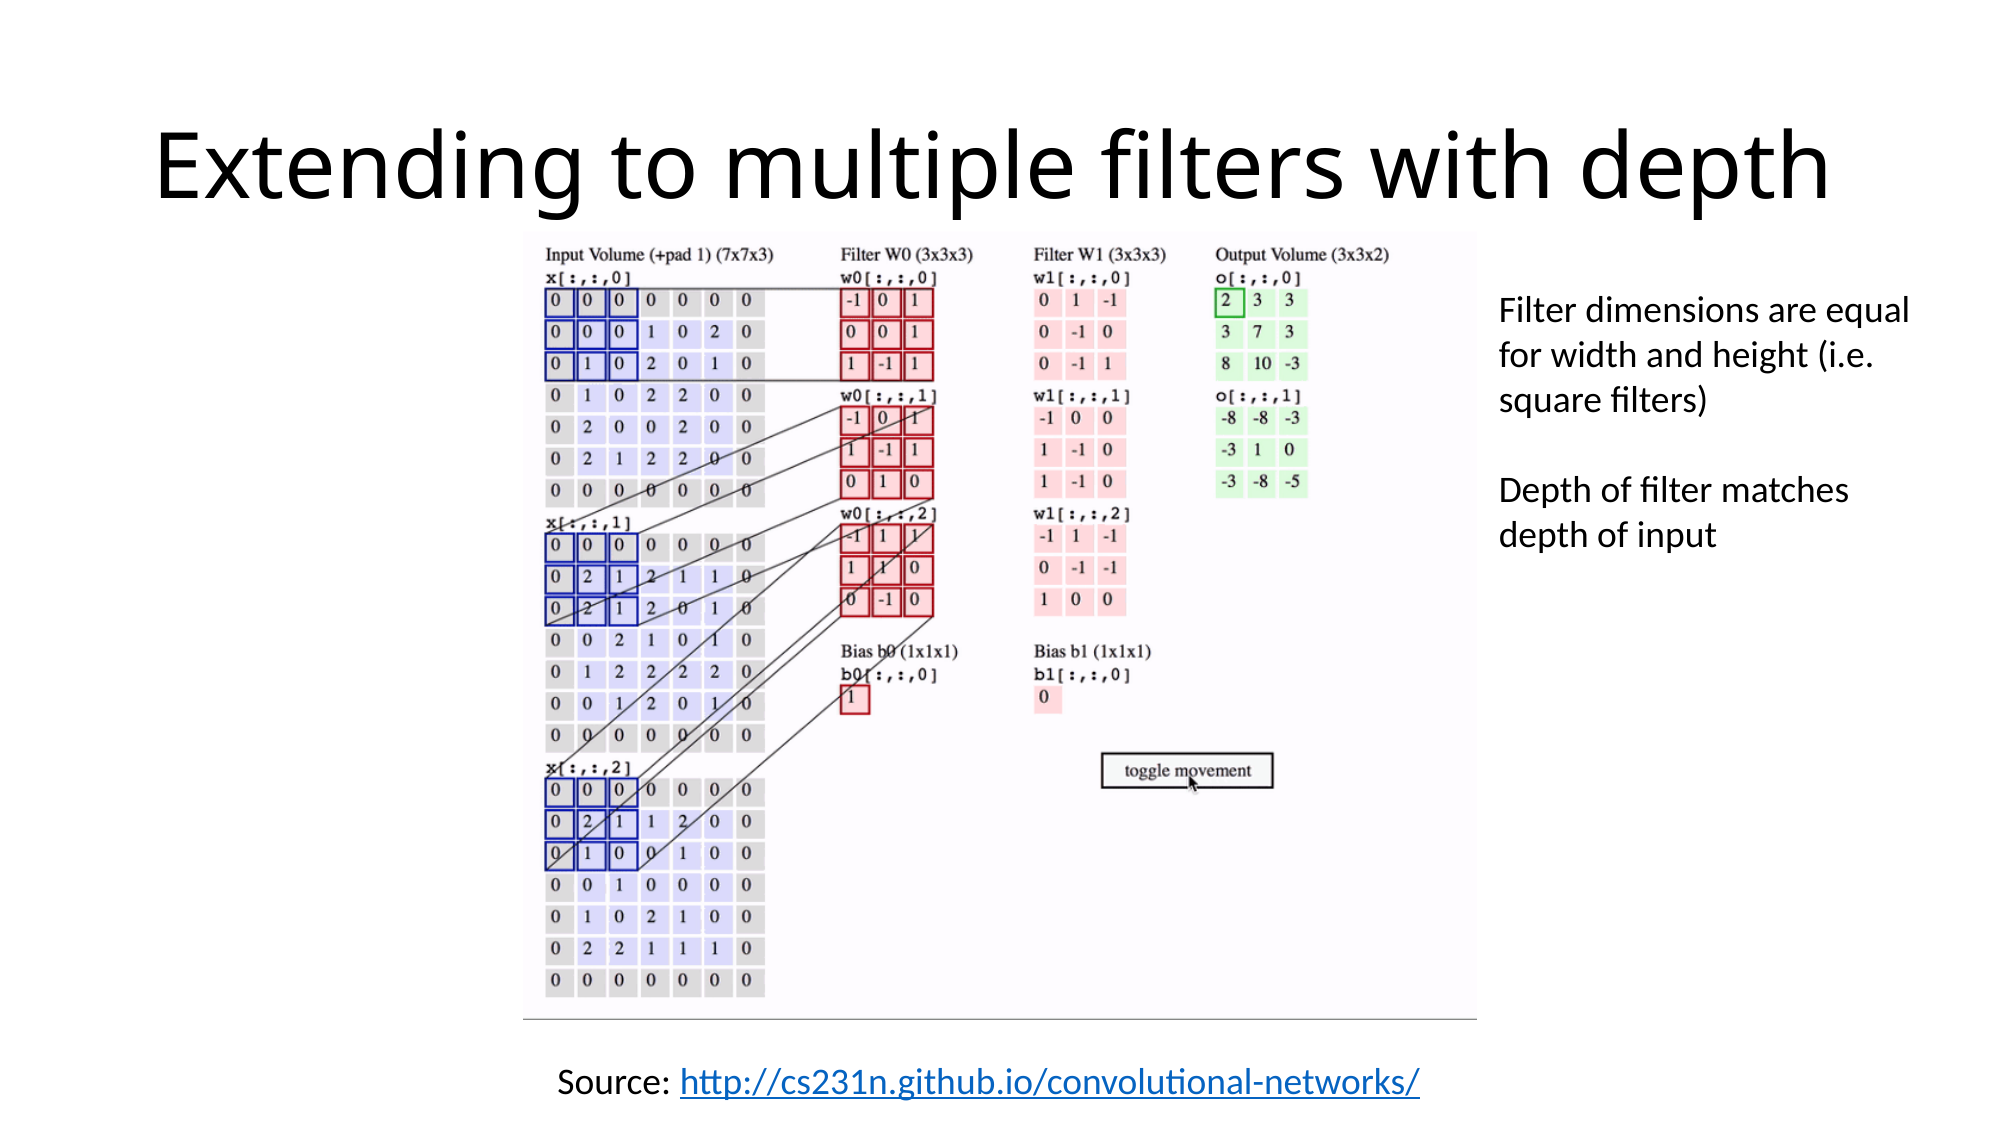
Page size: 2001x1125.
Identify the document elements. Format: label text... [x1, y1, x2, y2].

title Extending to multiple filters with depth [137, 59, 1863, 278]
picture [523, 231, 1477, 1020]
text_box Filter dimensions are equal for width and height (i.e. square filters) Depth of filter matches depth of input [1483, 277, 1944, 562]
text_box Source: http://cs231n.github.io/convolutional-networks/ [542, 1049, 1458, 1109]
